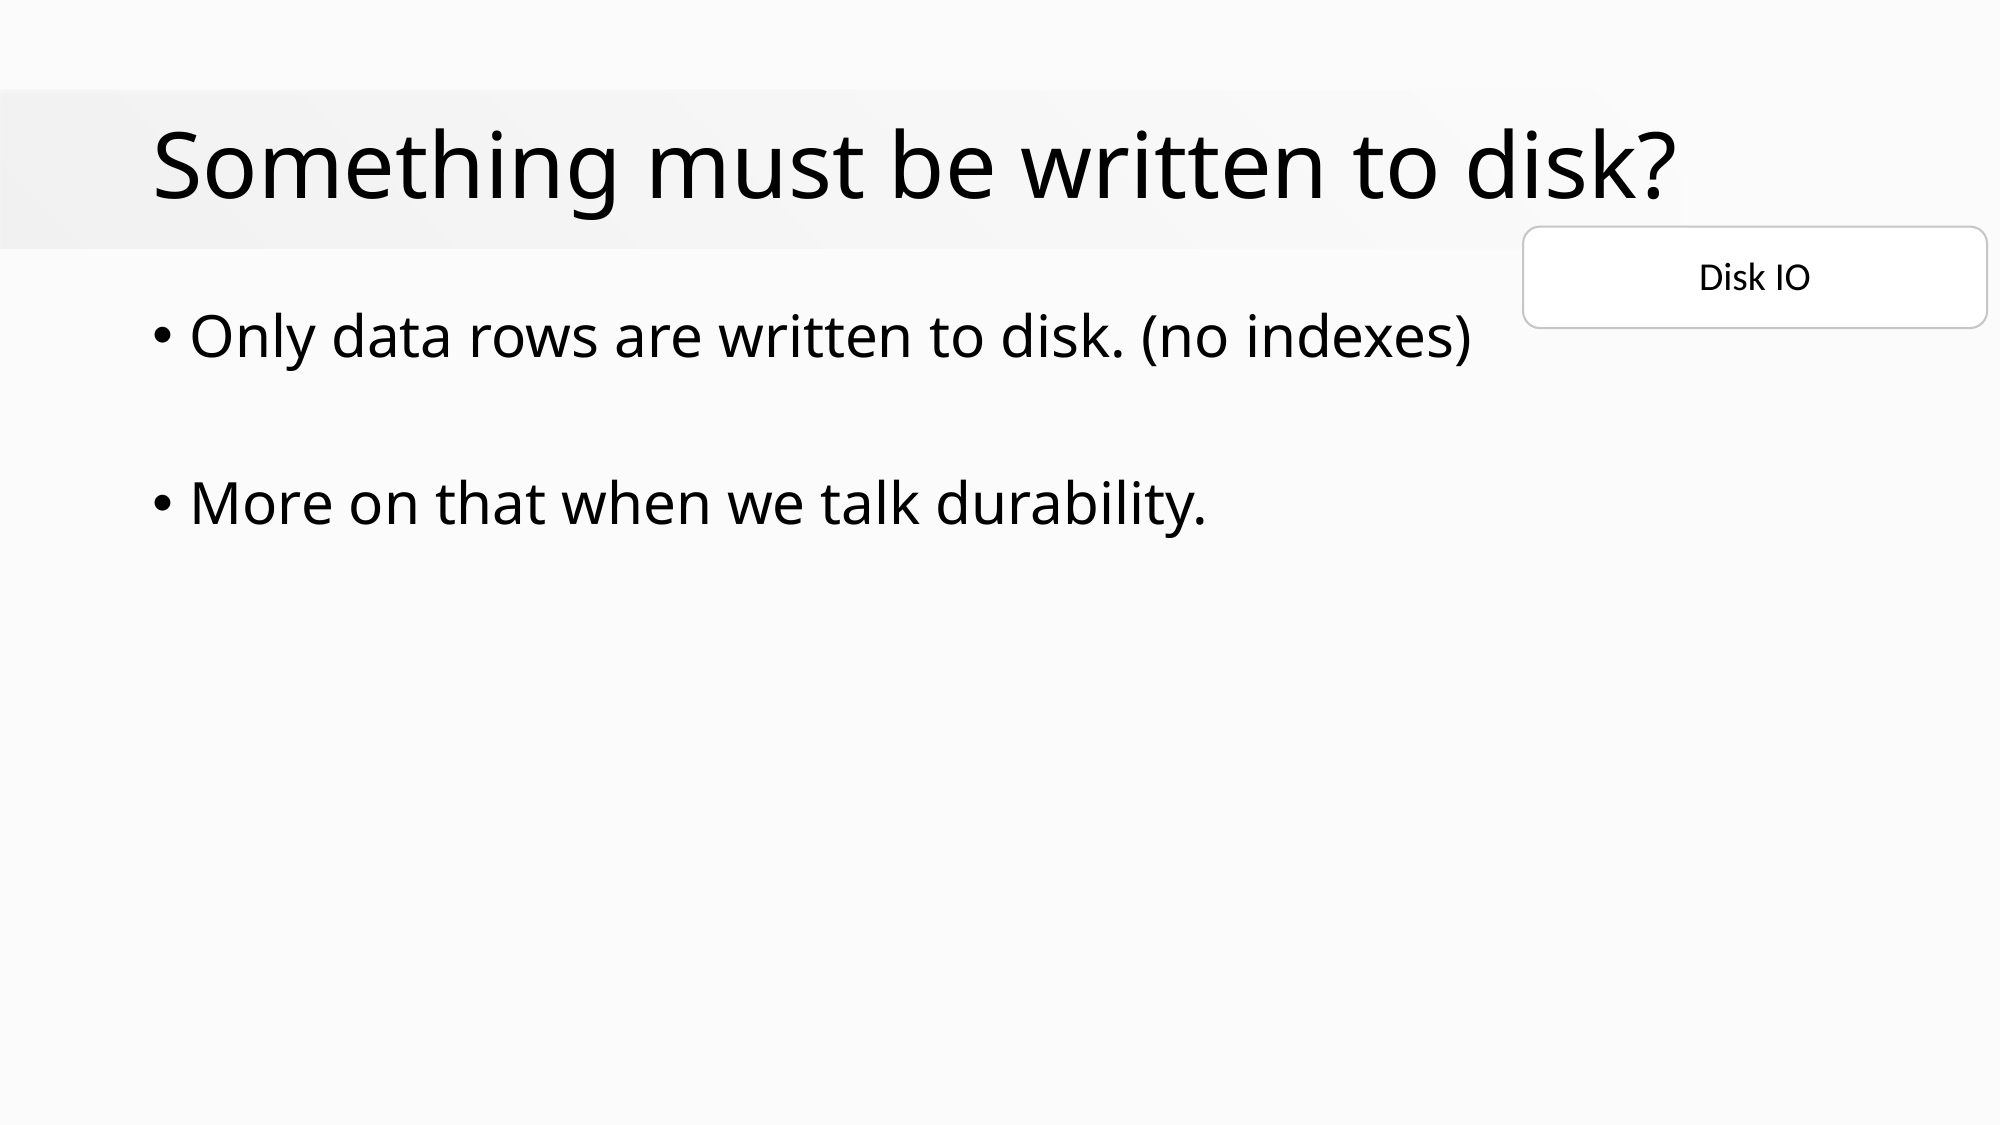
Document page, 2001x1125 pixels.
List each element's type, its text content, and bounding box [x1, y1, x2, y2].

list Only data rows are written to disk. (no indexes) More on that when we talk durability. [137, 299, 1863, 1014]
title Something must be written to disk? [137, 59, 1863, 278]
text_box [1523, 226, 1988, 329]
